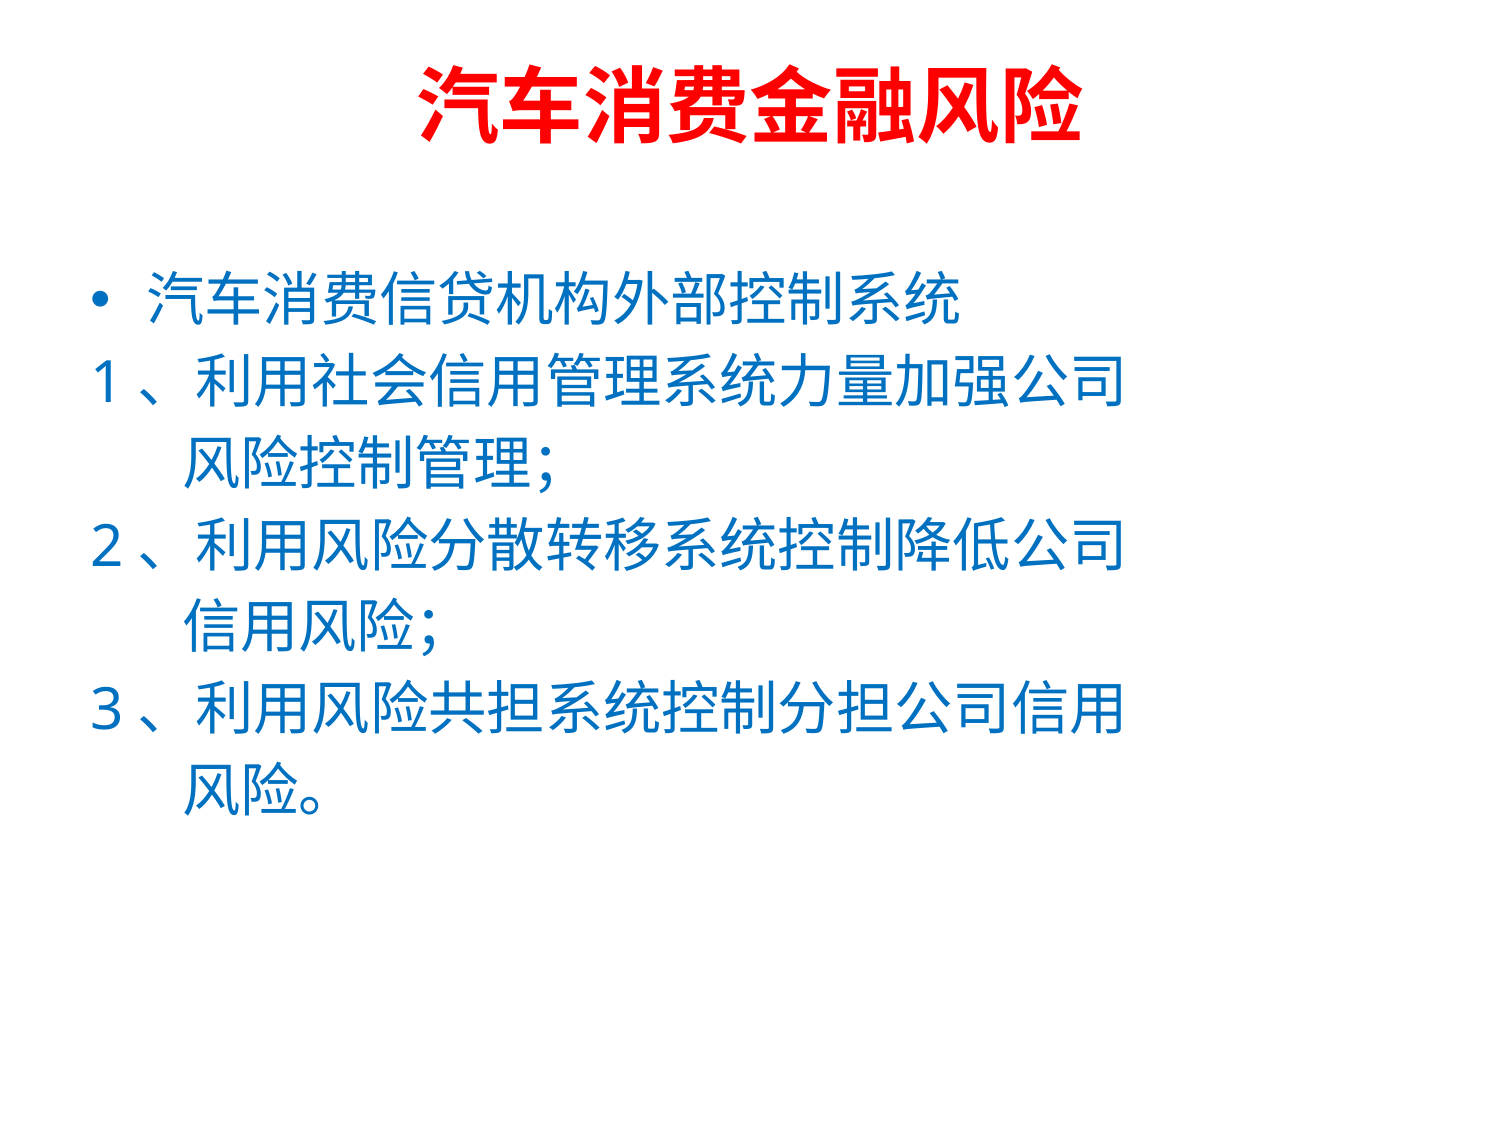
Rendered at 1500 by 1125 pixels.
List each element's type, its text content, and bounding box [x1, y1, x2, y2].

title 汽车消费金融风险 [74, 44, 1426, 162]
list 汽车消费信贷机构外部控制系统 1、利用社会信用管理系统力量加强公司 风险控制管理； 2、利用风险分散转移系统控制降低公司 信用风险； 3、利用风险共担系统控制分担公司信用 风险。 [74, 262, 1426, 1006]
